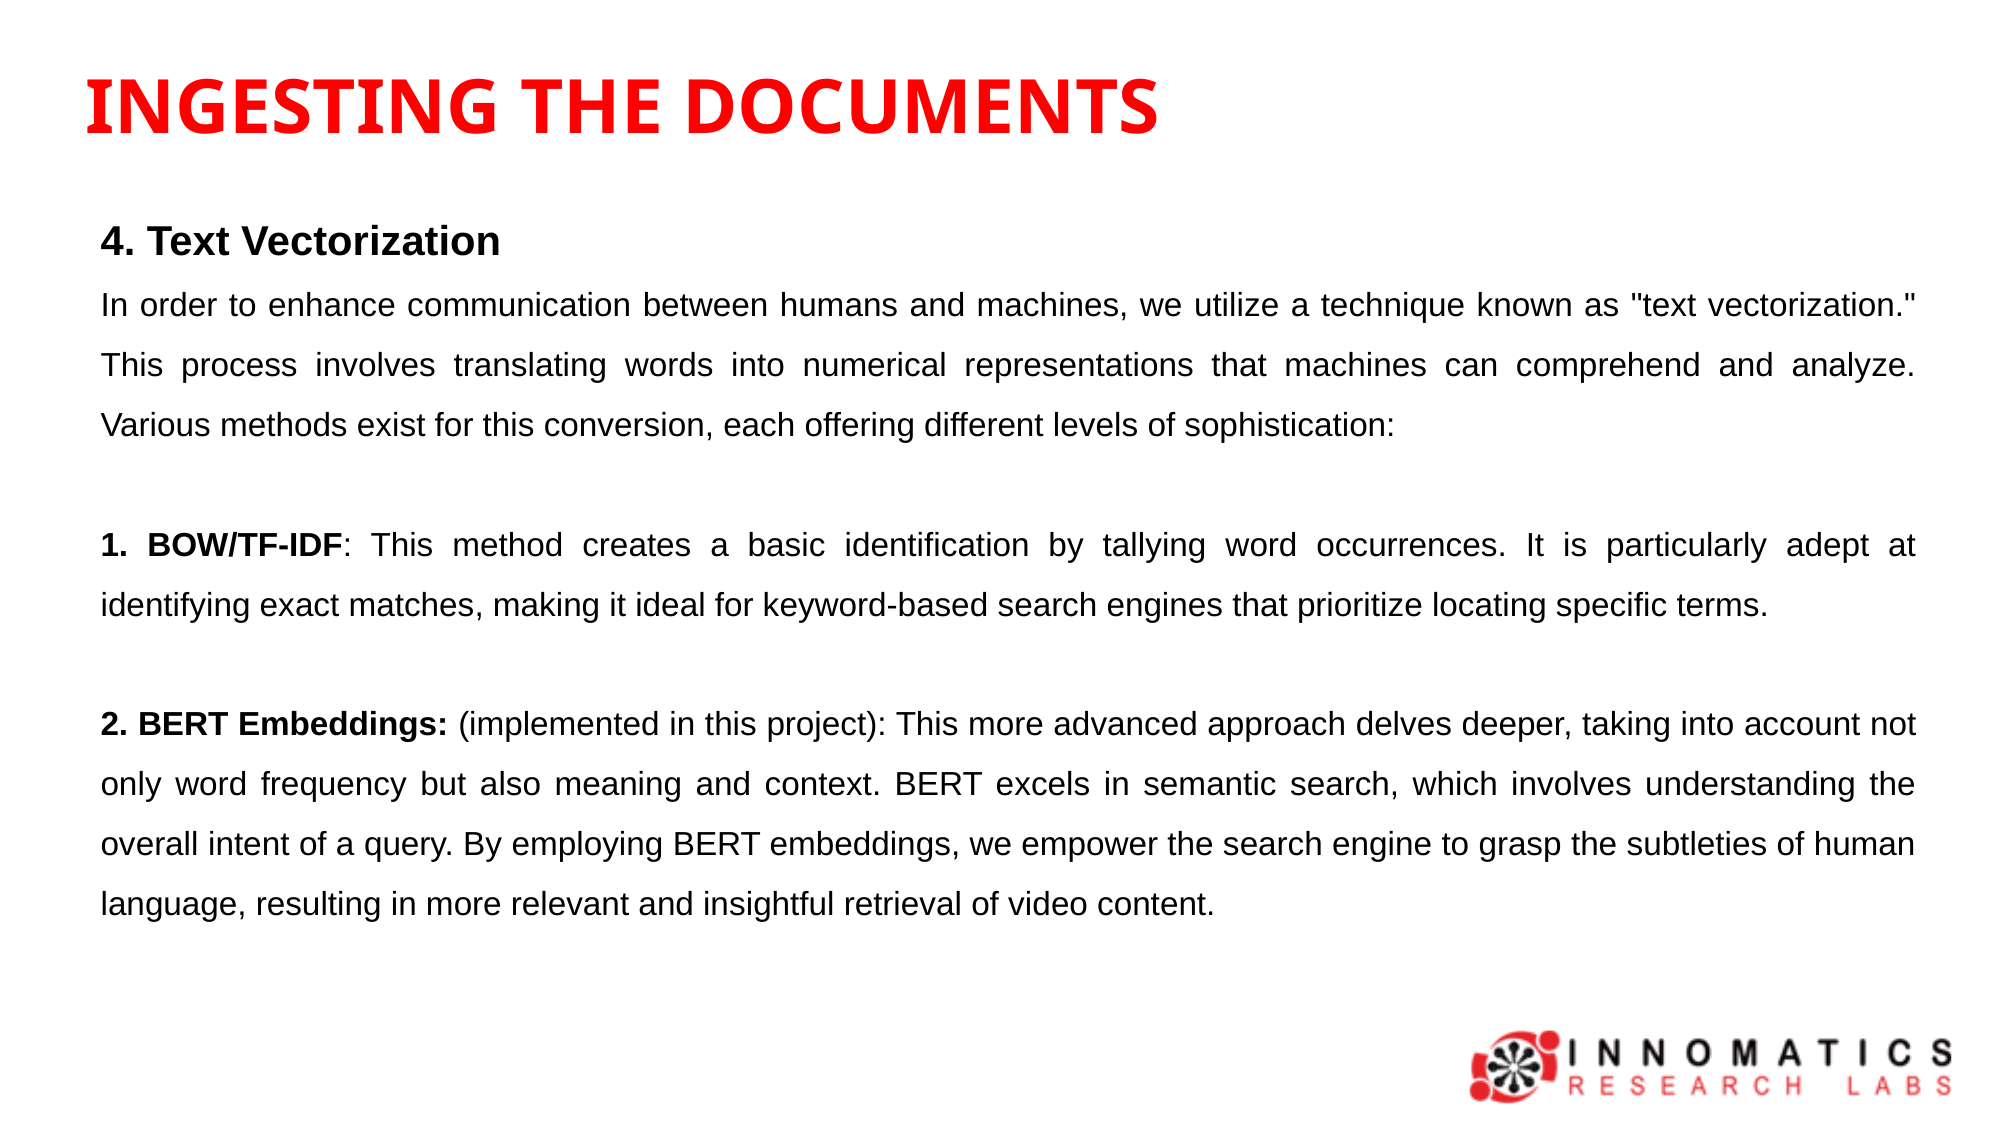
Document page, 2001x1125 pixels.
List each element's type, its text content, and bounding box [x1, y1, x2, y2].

picture [1445, 1014, 1975, 1125]
text_box INGESTING THE DOCUMENTS [70, 68, 1556, 156]
text_box 4. Text Vectorization In order to enhance communication between humans and machines, we utilize a technique known as "text vectorization." This process involves translating words into numerical representations that machines can comprehend and analyze. Various methods exist for this conversion, each offering different levels of sophistication: 1. BOW/TF-IDF: This method creates a basic identification by tallying word occurrences. It is particularly adept at identifying exact matches, making it ideal for keyword-based search engines that prioritize locating specific terms. 2. BERT Embeddings: (implemented in this project): This more advanced approach delves deeper, taking into account not only word frequency but also meaning and context. BERT excels in semantic search, which involves understanding the overall intent of a query. By employing BERT embeddings, we empower the search engine to grasp the subtleties of human language, resulting in more relevant and insightful retrieval of video content. [85, 180, 1934, 930]
